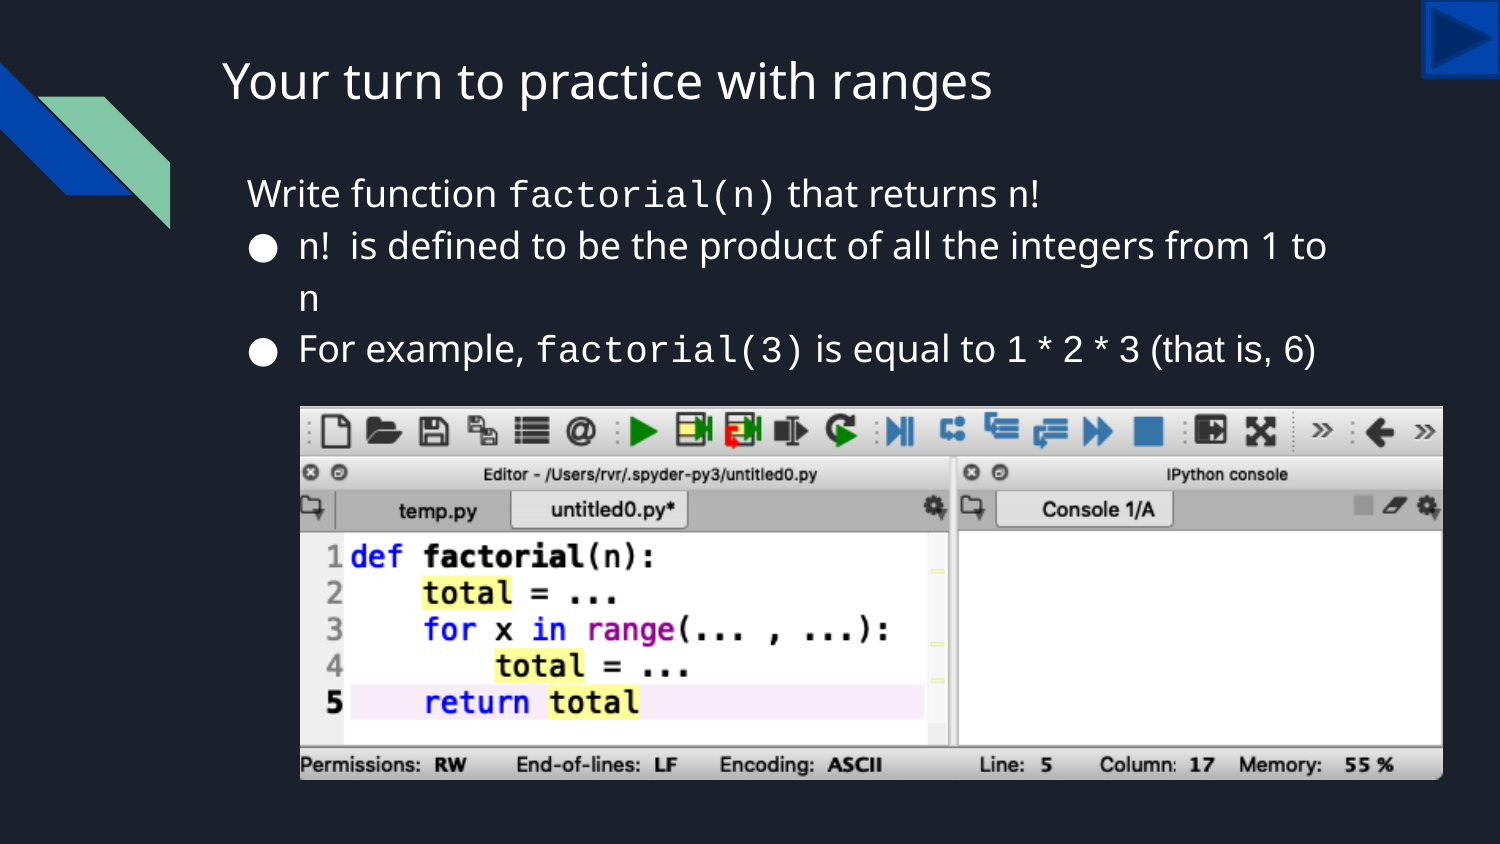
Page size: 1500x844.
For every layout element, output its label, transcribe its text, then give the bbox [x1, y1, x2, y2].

picture [299, 405, 1443, 780]
text_box [1421, 0, 1500, 79]
list Write function factorial(n) that returns n! n! is defined to be the product of all the integers from 1 to n For example, factorial(3) is equal to 1 * 2 * 3 (that is, 6) [207, 148, 1363, 626]
title Your turn to practice with ranges [207, 34, 1363, 148]
